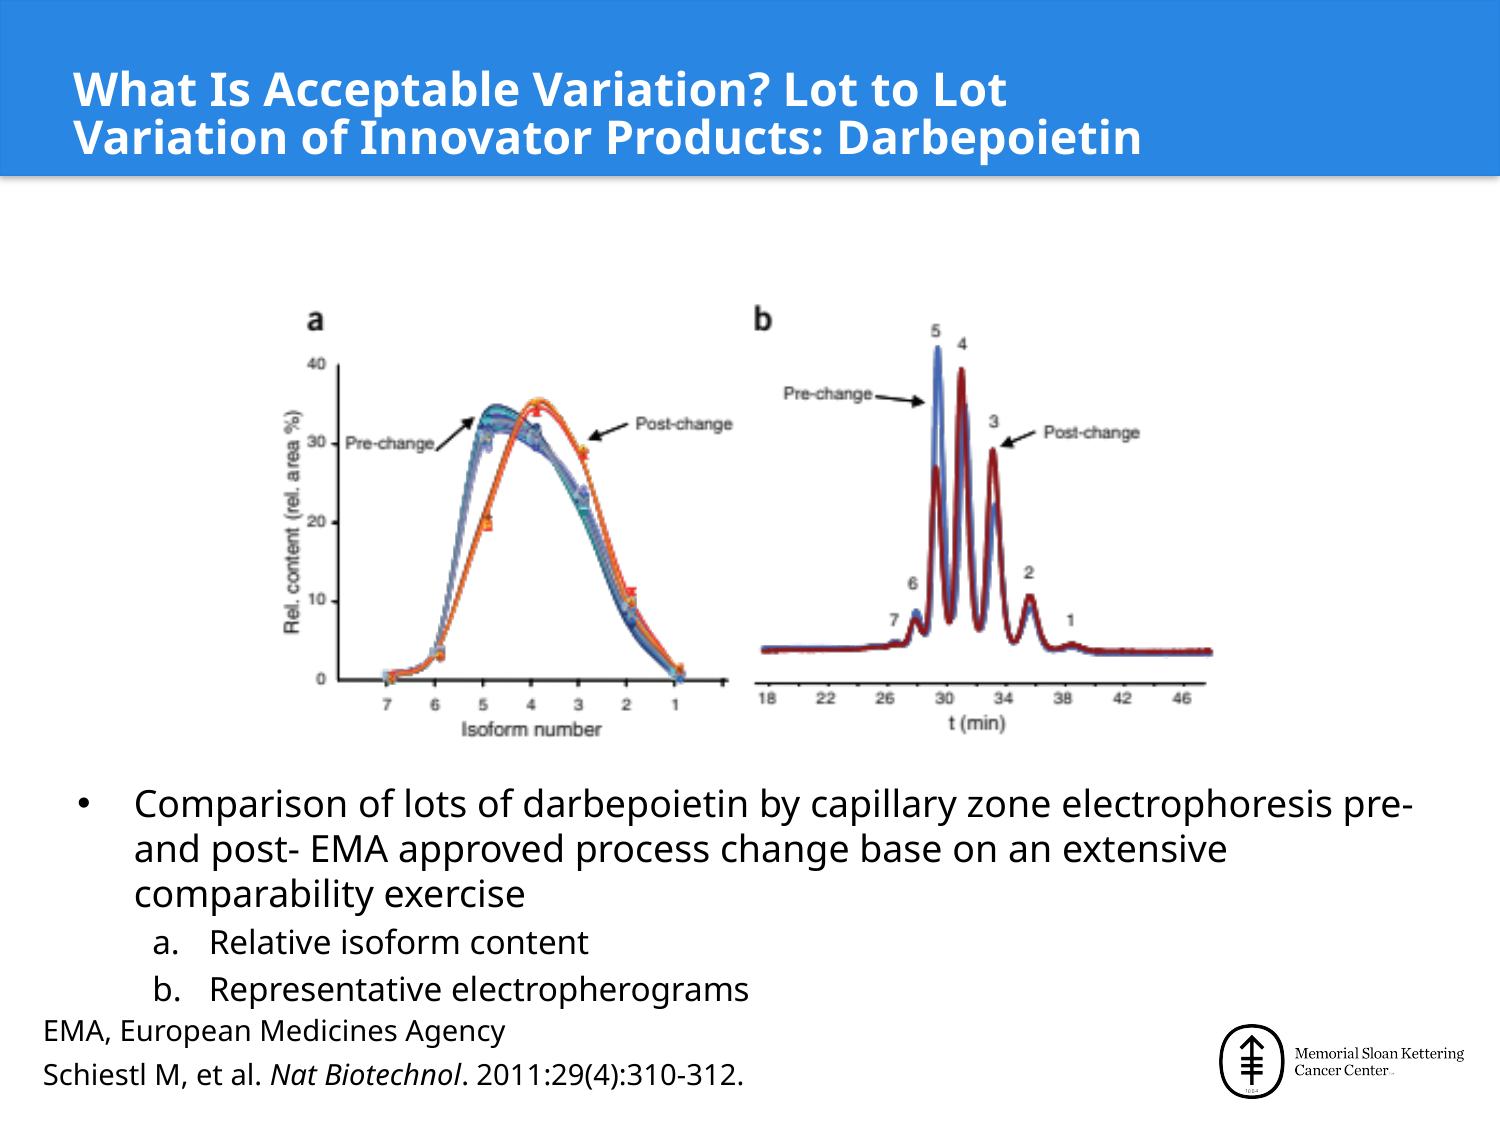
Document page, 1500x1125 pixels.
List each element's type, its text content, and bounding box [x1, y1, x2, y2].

picture [267, 277, 1233, 763]
text_box EMA, European Medicines Agency Schiestl M, et al. Nat Biotechnol. 2011:29(4):310-312. [28, 1004, 760, 1099]
picture [1218, 1023, 1465, 1100]
list Comparison of lots of darbepoietin by capillary zone electrophoresis pre- and post- EMA approved process change base on an extensive comparability exercise Relative isoform content Representative electropherograms [62, 772, 1450, 965]
title What Is Acceptable Variation? Lot to Lot Variation of Innovator Products: Darbepoietin [58, 60, 1460, 173]
